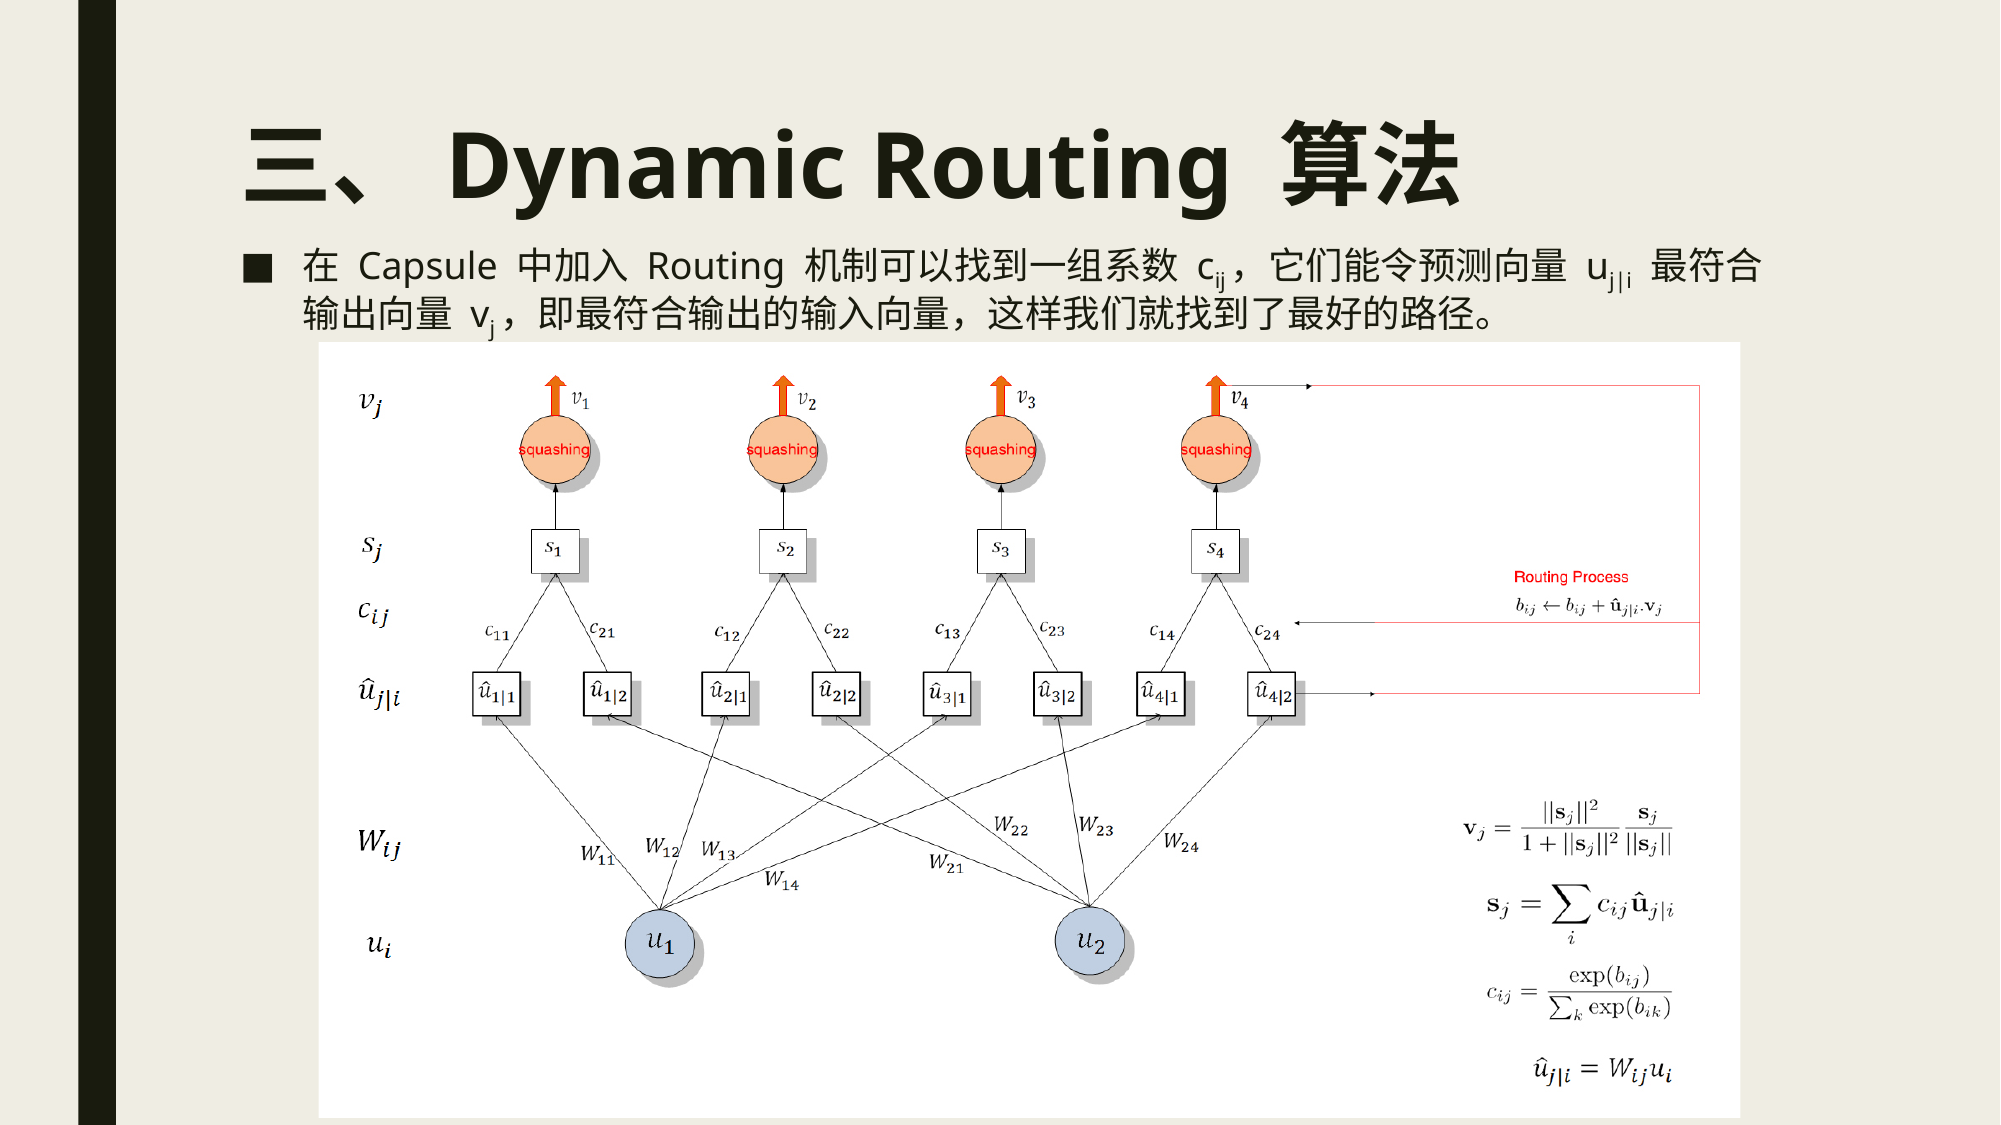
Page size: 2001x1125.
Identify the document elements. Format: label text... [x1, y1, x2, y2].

list 在 Capsule 中加入 Routing 机制可以找到一组系数 cij，它们能令预测向量 uj|i 最符合输出向量 vj，即最符合输出的输入向量，这样我们就找到了最好的路径。 [225, 234, 1800, 822]
picture [318, 342, 1741, 1118]
title 三、Dynamic Routing 算法 [225, 112, 1800, 234]
